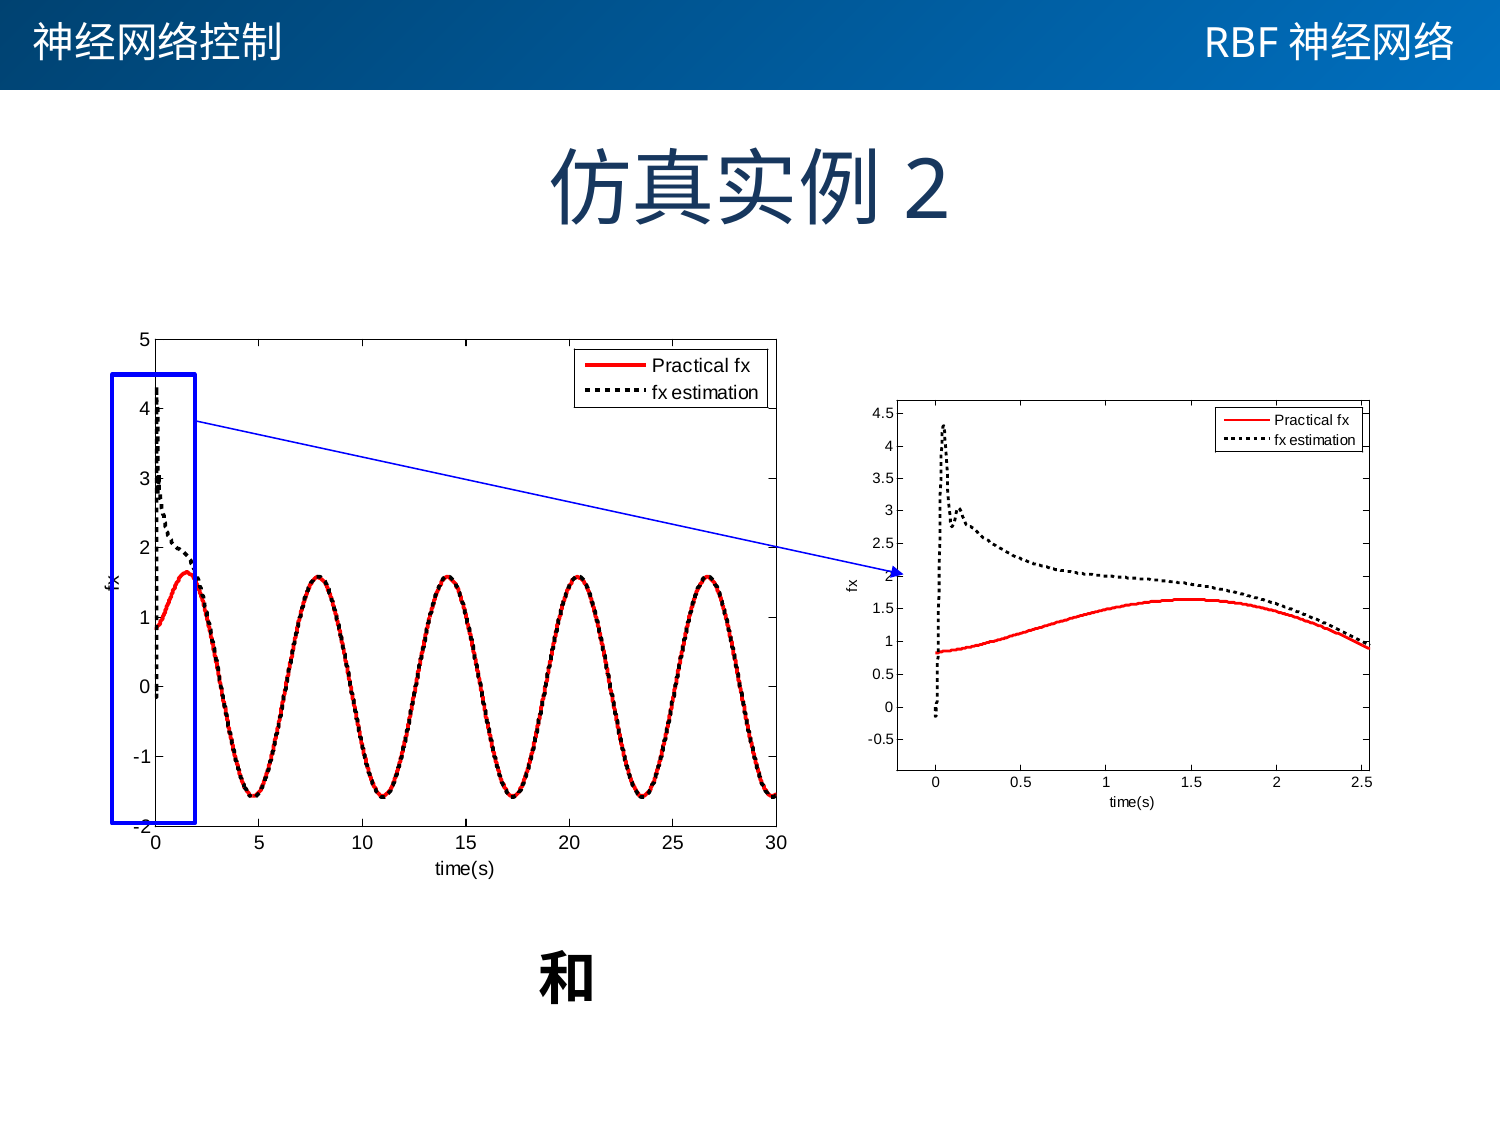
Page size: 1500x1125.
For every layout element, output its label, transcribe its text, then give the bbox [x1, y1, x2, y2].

list 神经网络控制 [17, 8, 561, 80]
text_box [194, 420, 904, 575]
picture [52, 293, 1428, 894]
list RBF神经网络 [938, 8, 1471, 80]
title 仿真实例2 [75, 91, 1425, 279]
